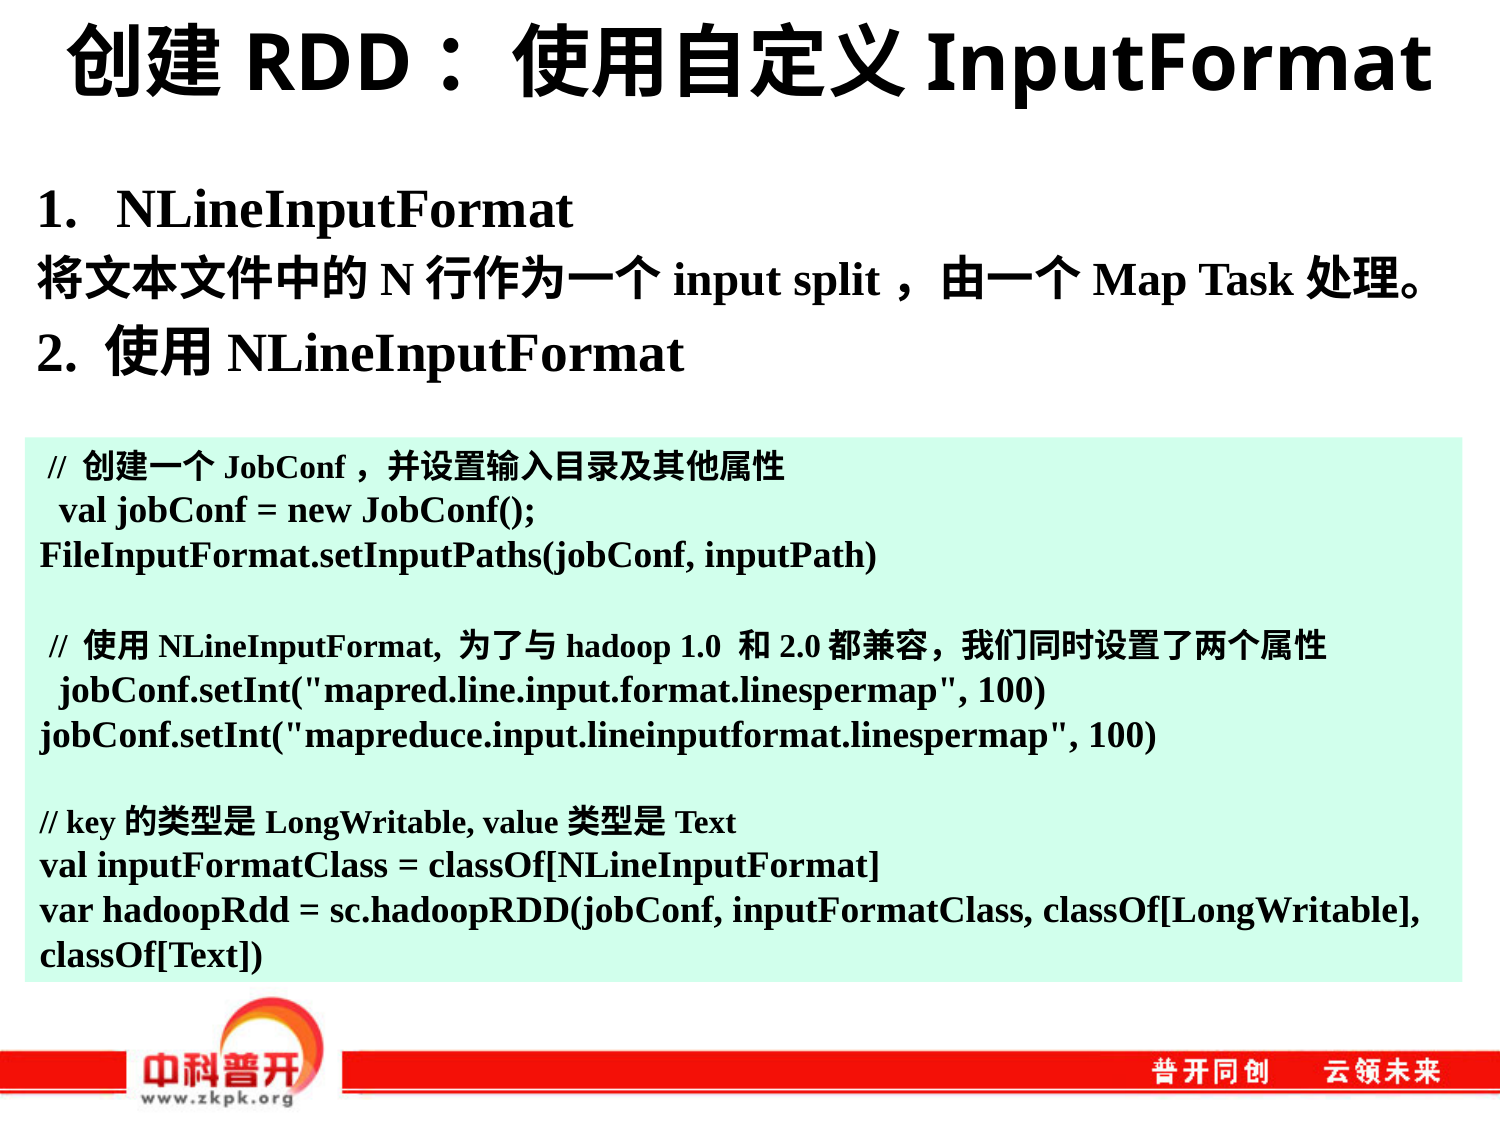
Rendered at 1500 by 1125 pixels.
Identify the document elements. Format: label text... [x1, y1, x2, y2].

title 创建RDD：使用自定义InputFormat [0, 0, 1500, 119]
text_box // 创建一个JobConf，并设置输入目录及其他属性 val jobConf = new JobConf(); FileInputFormat.setInputPaths(jobConf, inputPath) // 使用NLineInputFormat, 为了与hadoop 1.0 和2.0都兼容，我们同时设置了两个属性 jobConf.setInt("mapred.line.input.format.linespermap", 100) jobConf.setInt("mapreduce.input.lineinputformat.linespermap", 100) // key的类型是LongWritable, value类型是Text val inputFormatClass = classOf[NLineInputFormat] var hadoopRdd = sc.hadoopRDD(jobConf, inputFormatClass, classOf[LongWritable], classOf[Text]) [24, 437, 1463, 982]
picture [0, 119, 1500, 1125]
list NLineInputFormat 将文本文件中的N行作为一个input split，由一个Map Task处理。 2. 使用NLineInputFormat [21, 125, 1497, 438]
